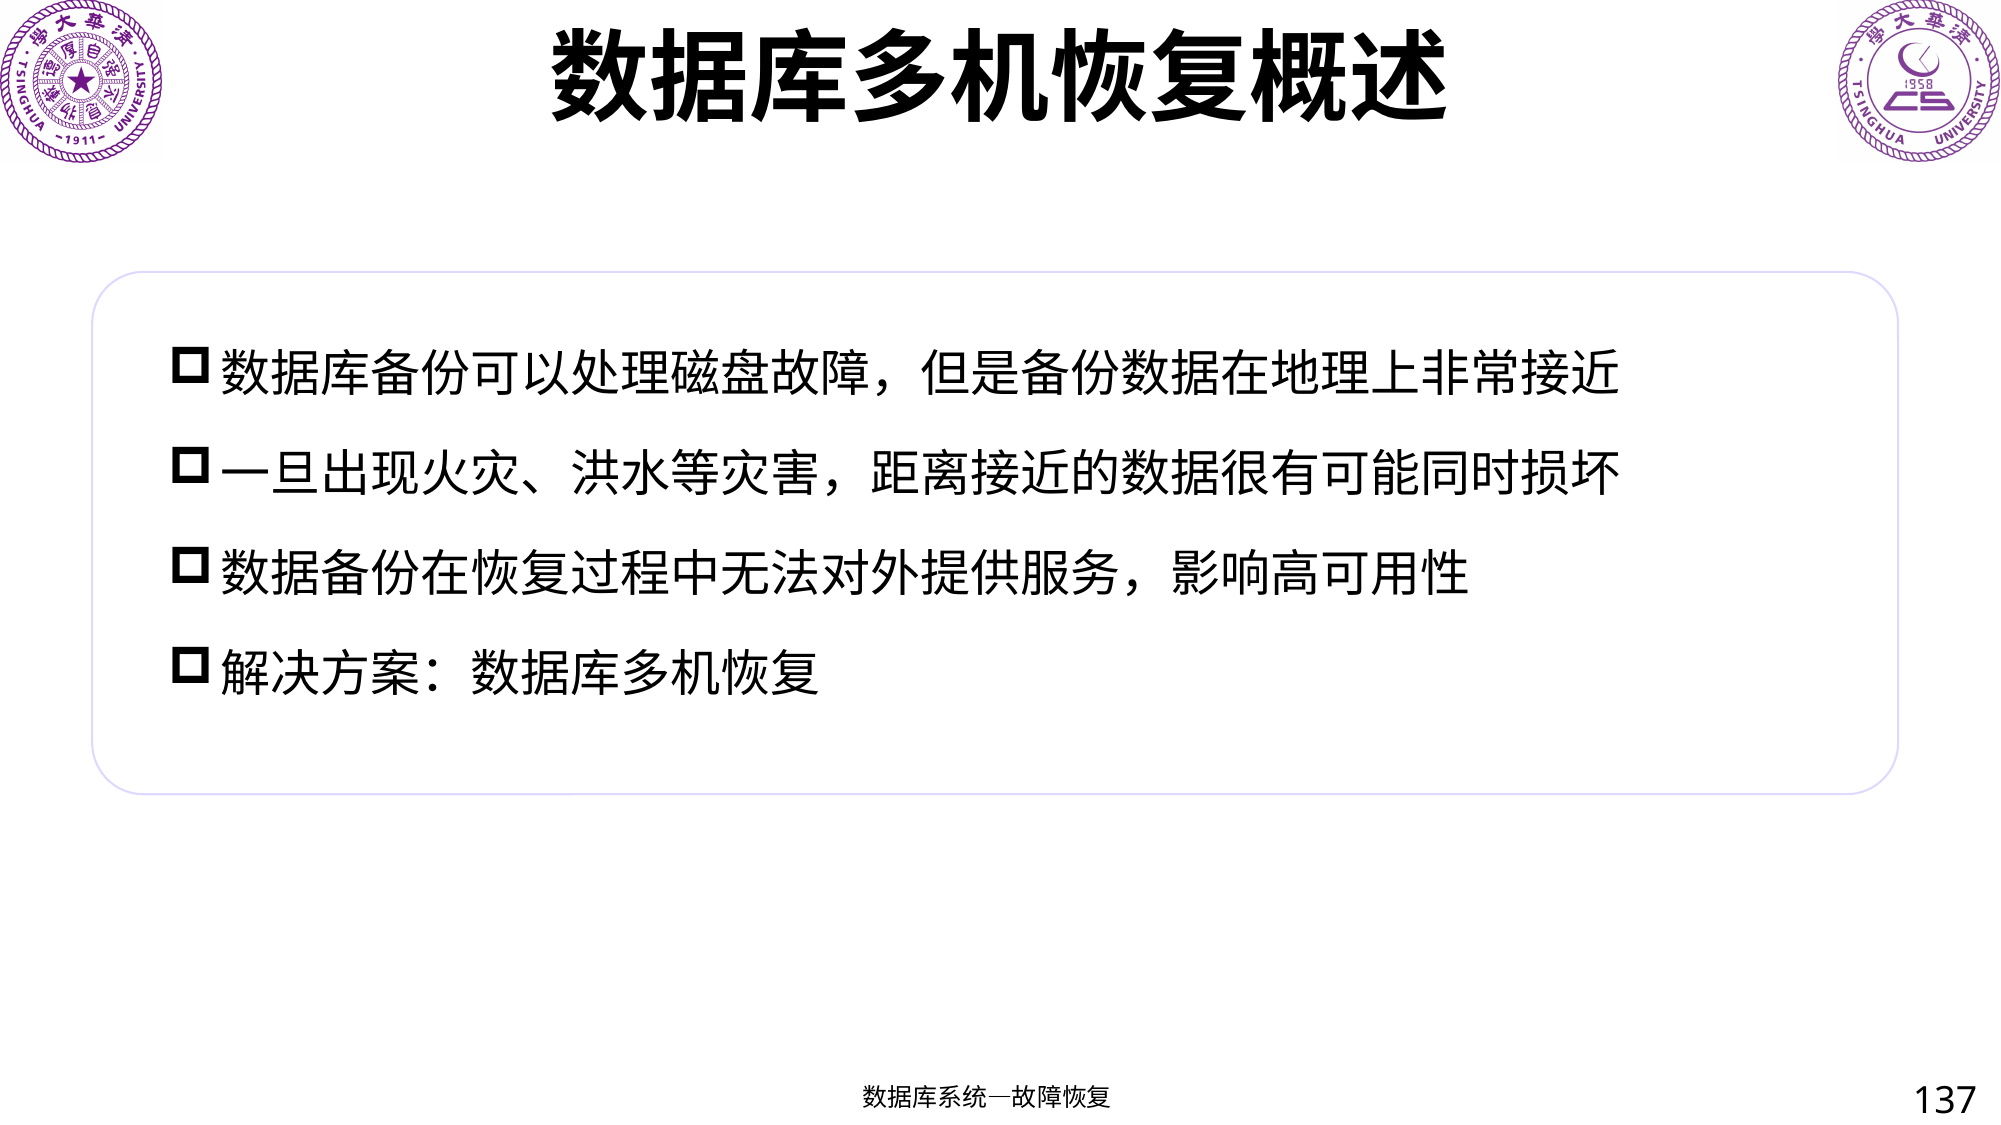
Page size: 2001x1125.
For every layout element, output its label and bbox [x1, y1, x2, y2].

list [153, 303, 1938, 1125]
footer [670, 1073, 1304, 1125]
picture [1838, 0, 2000, 162]
picture [0, 0, 162, 163]
title [172, 17, 1828, 130]
text_box [92, 271, 1894, 795]
slide_number [1938, 1069, 2000, 1125]
